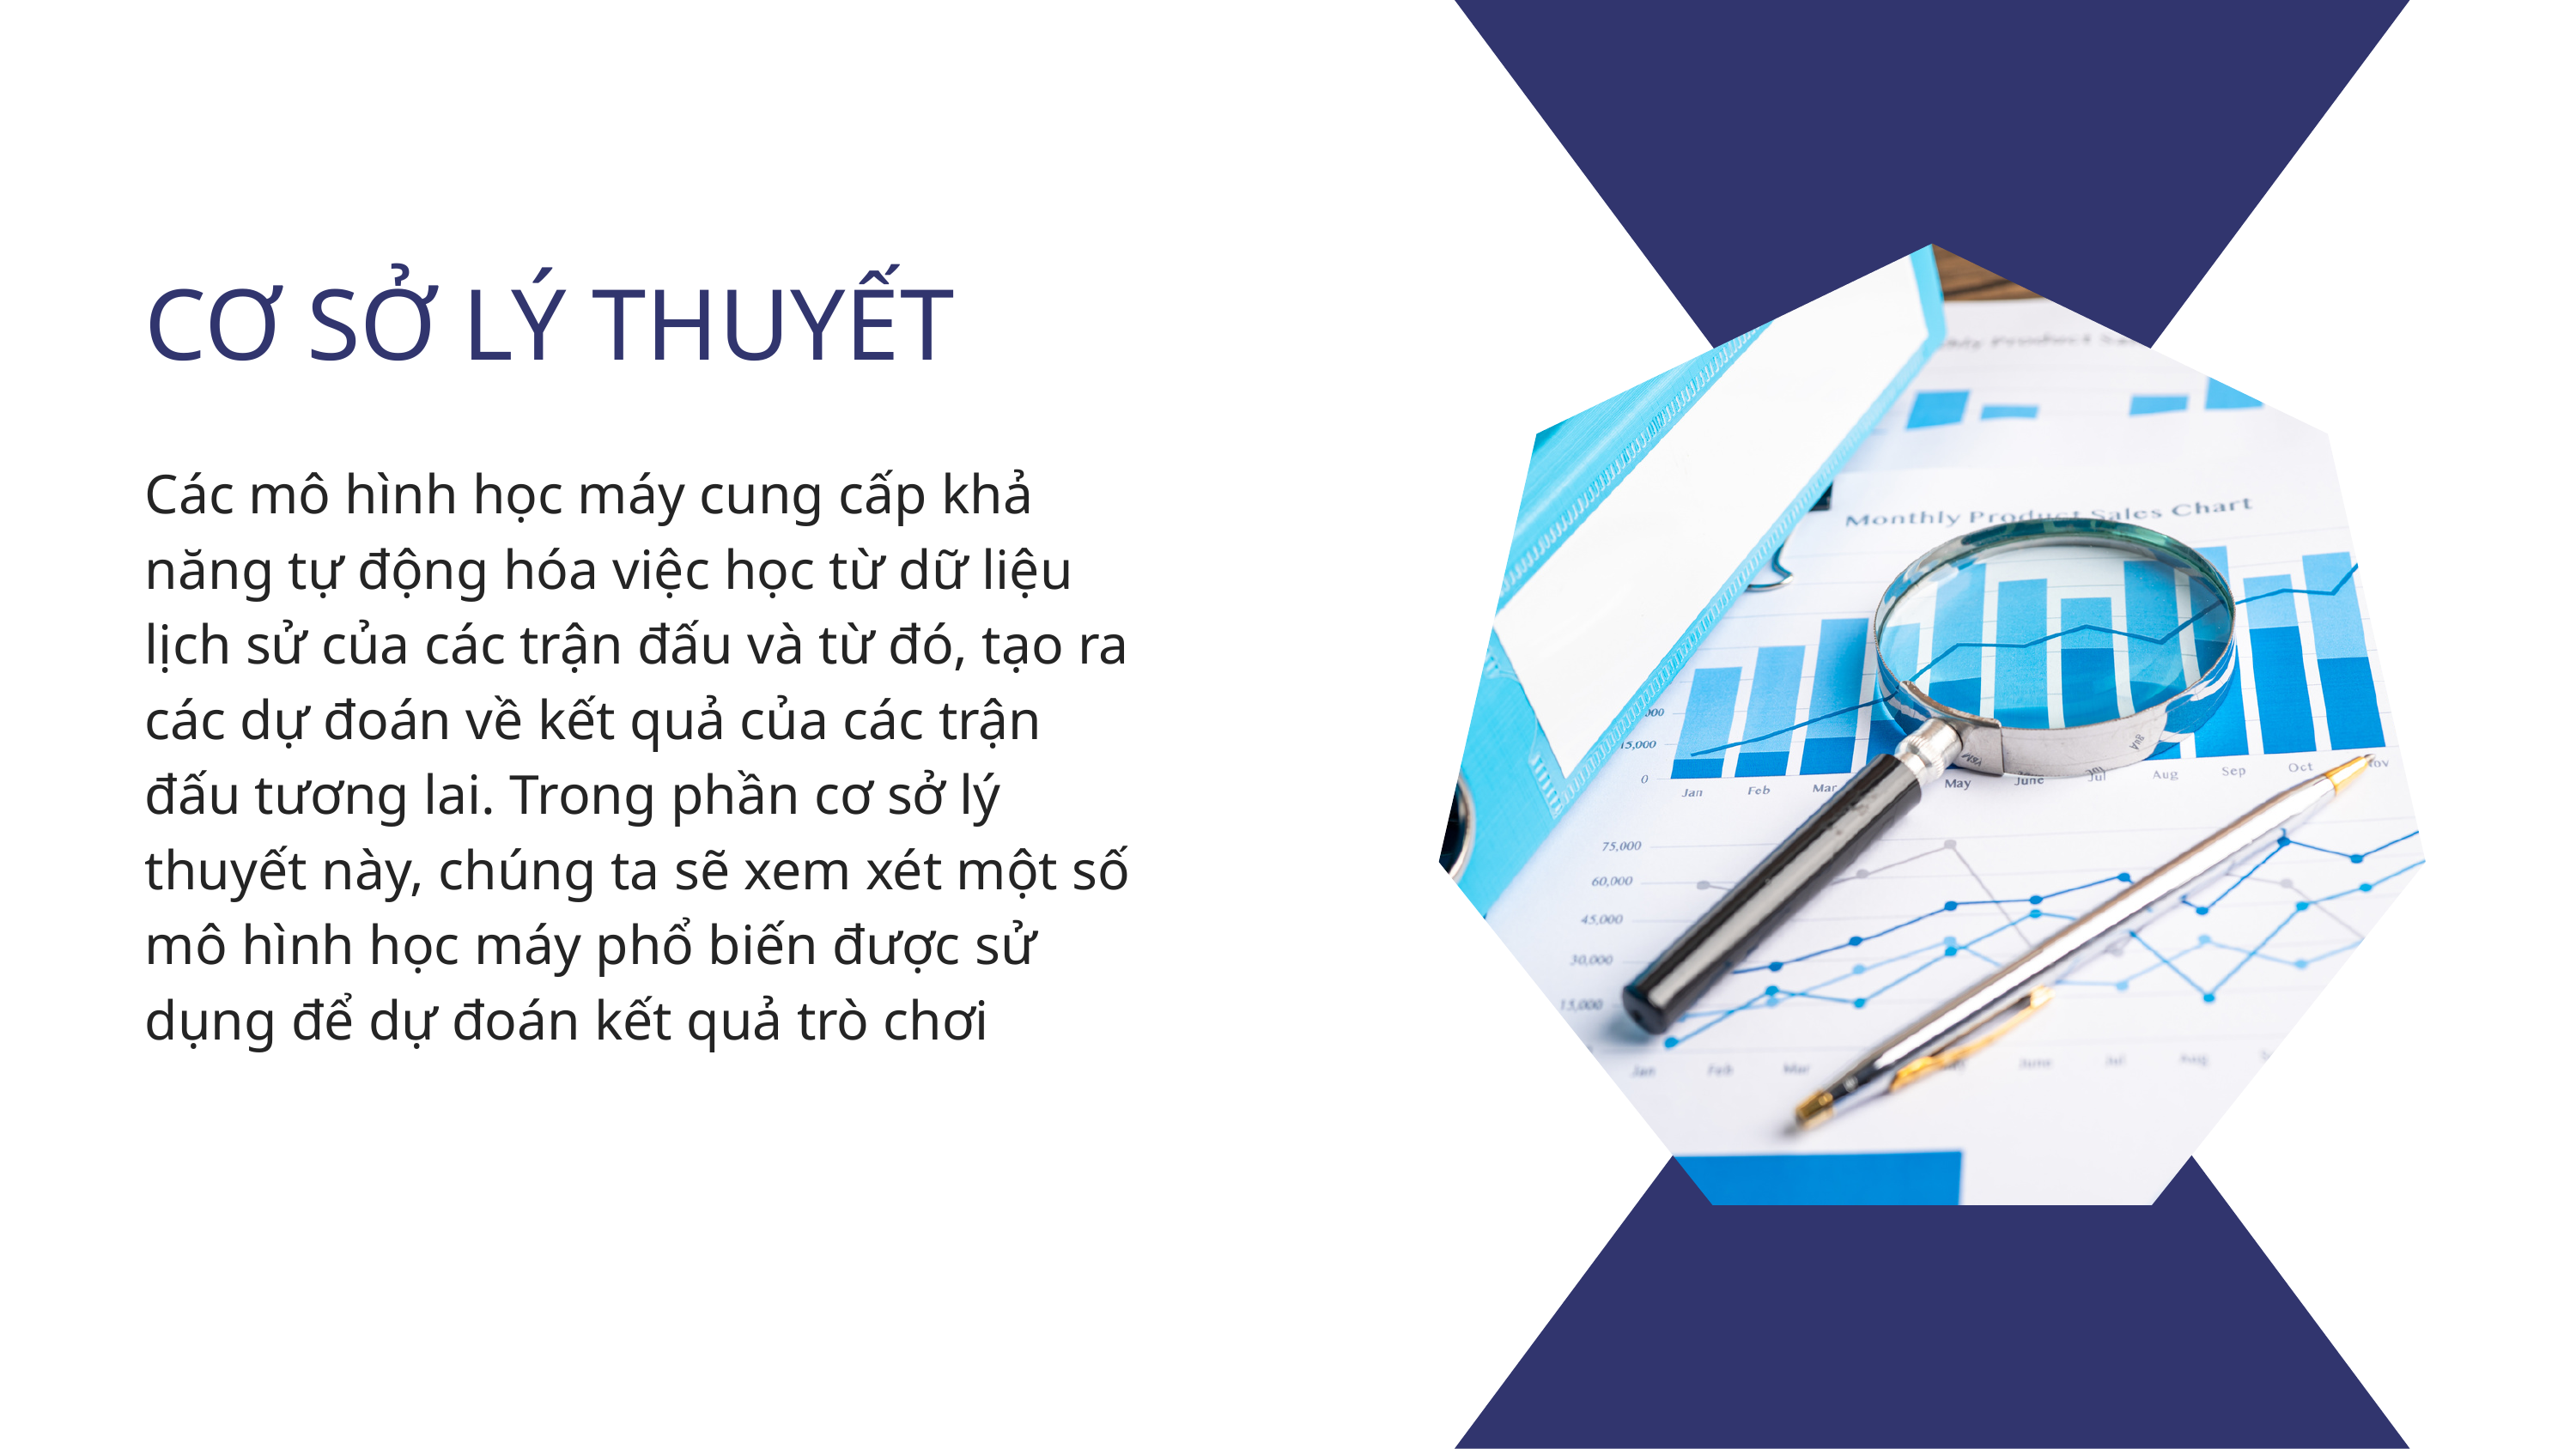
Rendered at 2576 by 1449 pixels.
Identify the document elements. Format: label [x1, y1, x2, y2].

text_box [1432, 224, 2432, 1224]
text_box [144, 238, 1133, 1046]
text_box [1454, 1231, 2410, 1449]
text_box [1454, 0, 2410, 223]
